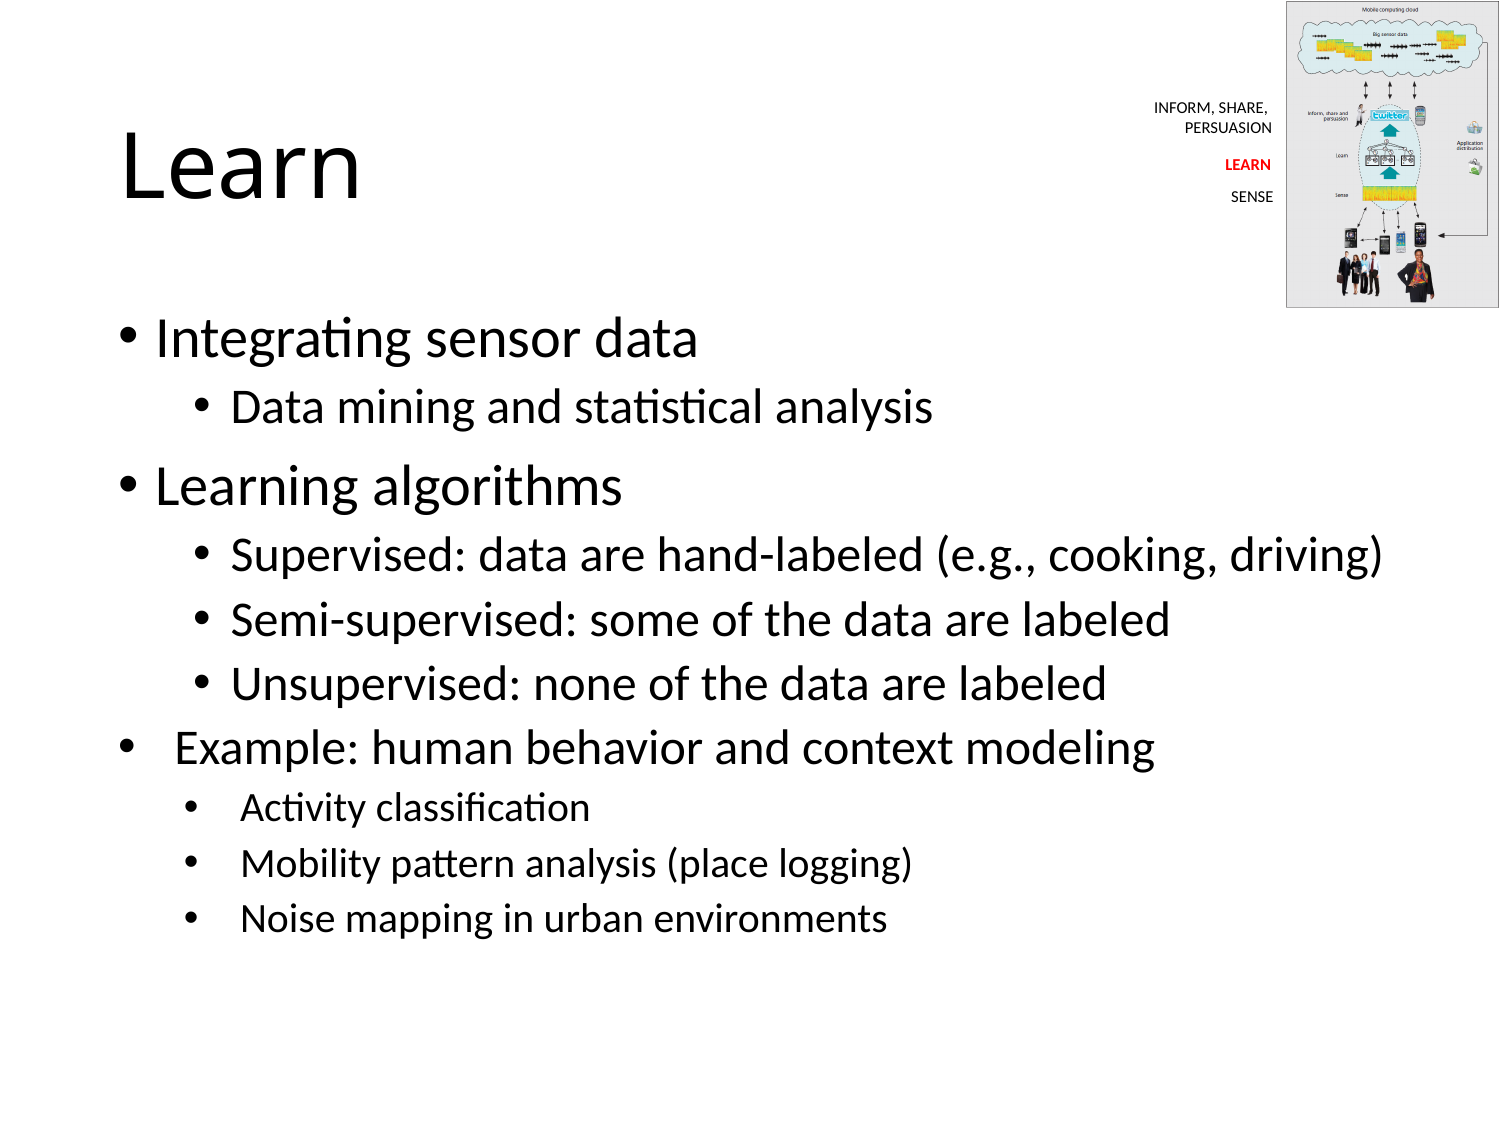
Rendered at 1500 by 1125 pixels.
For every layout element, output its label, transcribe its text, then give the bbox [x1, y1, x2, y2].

title Learn [103, 59, 1138, 278]
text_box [1138, 0, 1500, 308]
list Integrating sensor data Data mining and statistical analysis Learning algorithms Supervised: data are hand-labeled (e.g., cooking, driving) Semi-supervised: some of the data are labeled Unsupervised: none of the data are labeled Example: human behavior and context modeling Activity classification Mobility pattern analysis (place logging) Noise mapping in urban environments [103, 299, 1441, 1014]
